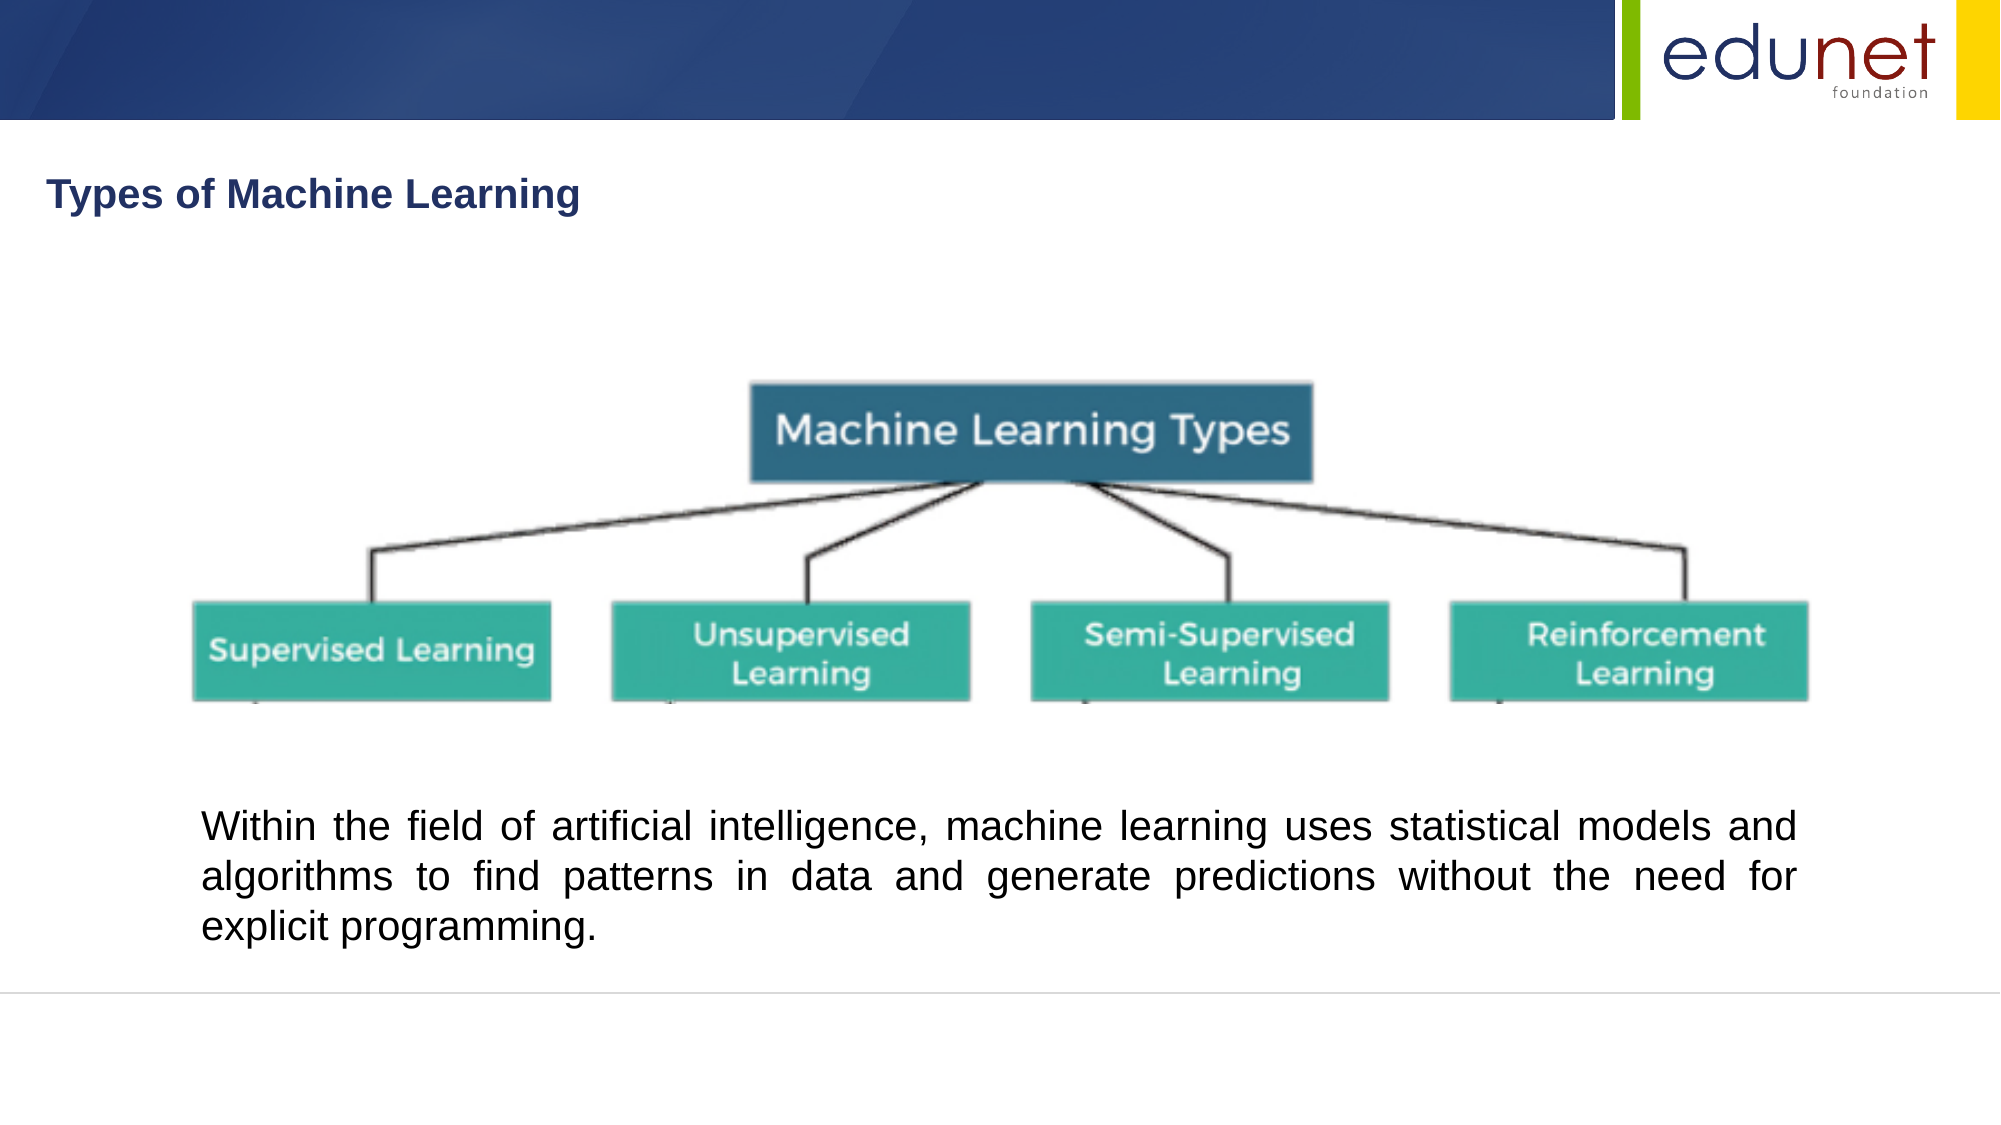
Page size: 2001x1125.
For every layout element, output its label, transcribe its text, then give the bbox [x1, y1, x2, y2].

picture [186, 371, 1814, 704]
picture [1652, 12, 1948, 108]
text_box Within the field of artificial intelligence, machine learning uses statistical models and algorithms to find patterns in data and generate predictions without the need for explicit programming. [186, 791, 1814, 957]
text_box Types of Machine Learning [31, 159, 966, 225]
